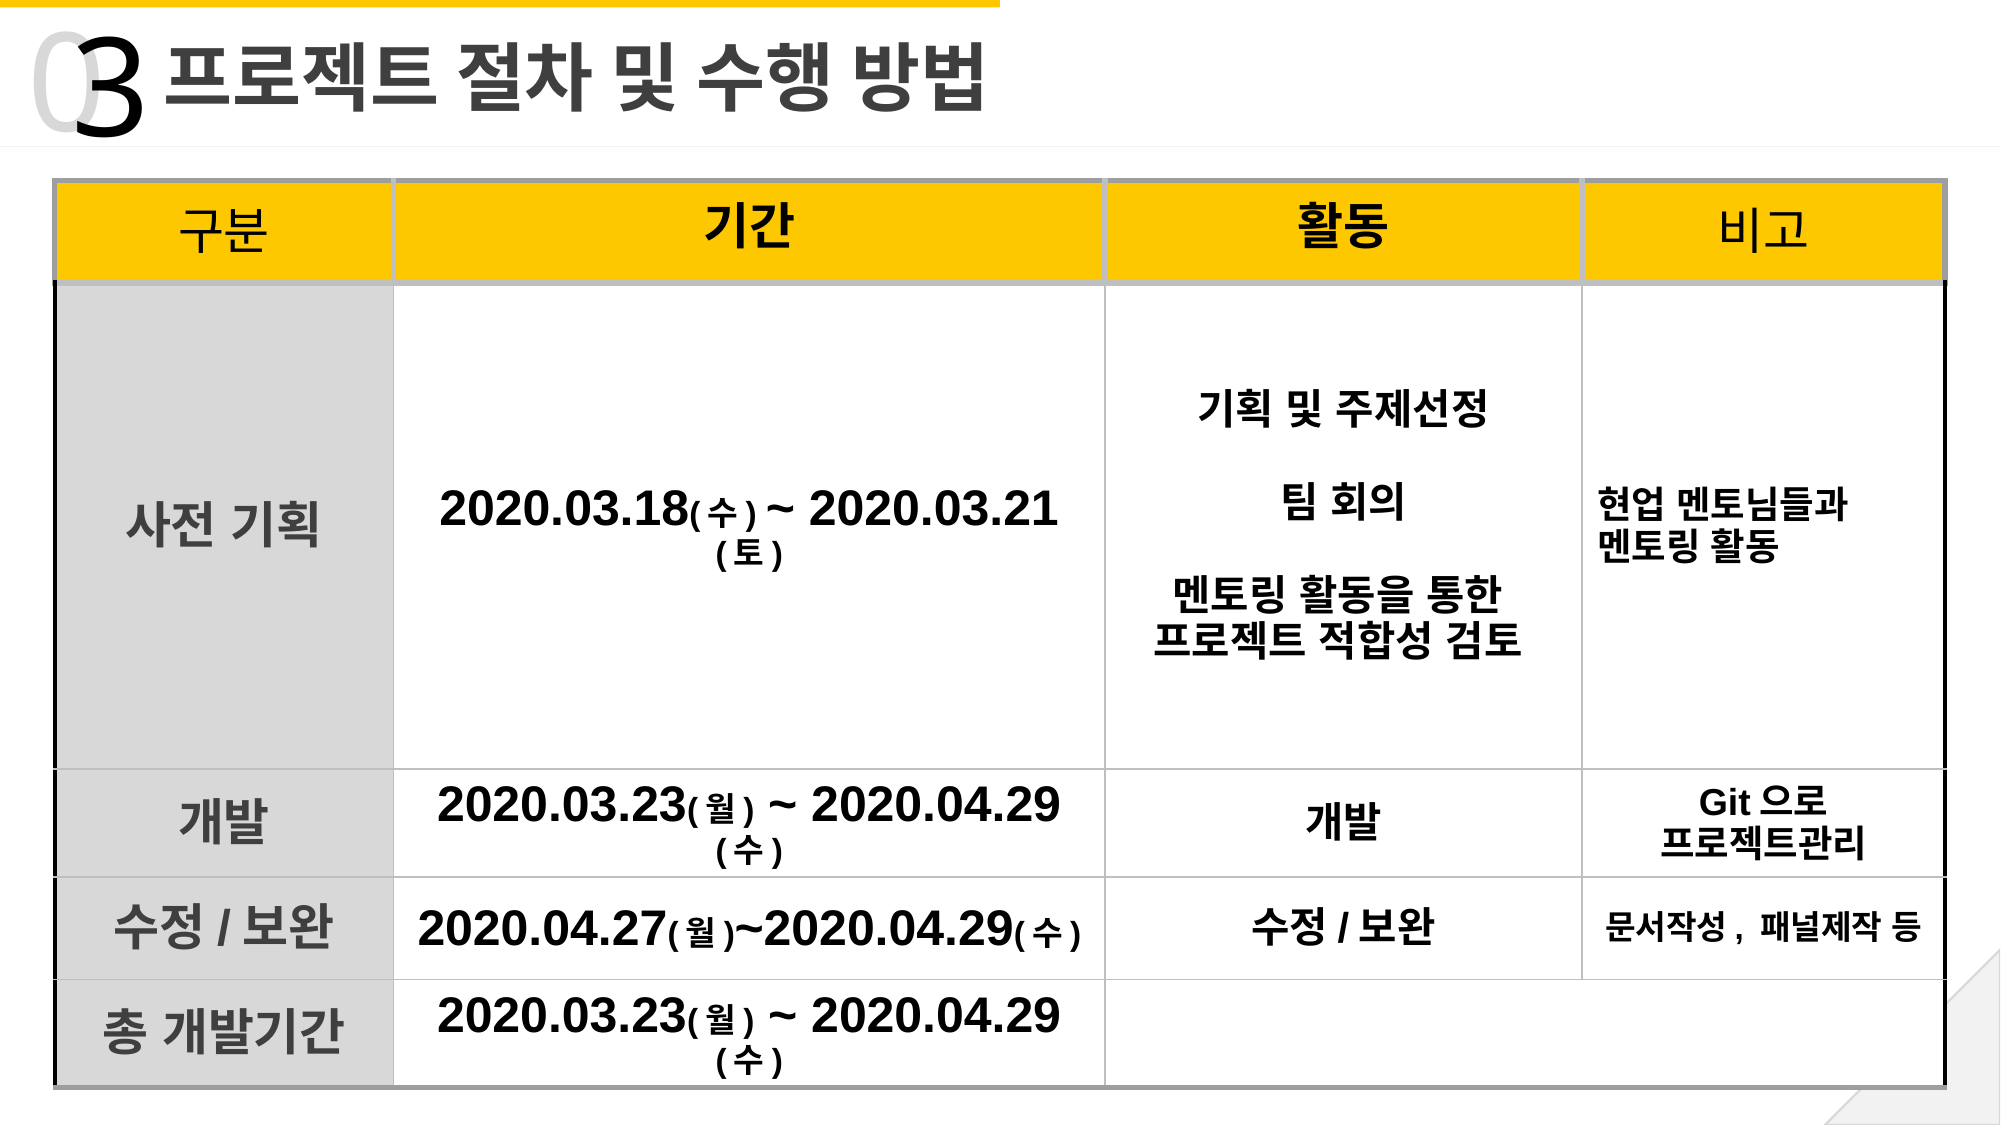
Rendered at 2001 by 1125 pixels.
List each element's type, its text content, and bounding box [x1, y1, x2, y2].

table_cell 수정/보완 [57, 878, 393, 979]
table_header 기간 [396, 215, 1102, 280]
table_header 비고 [1585, 215, 1942, 280]
table_cell 문서작성, 패널제작 등 [1583, 878, 1943, 979]
table_cell 기획 및 주제선정 팀 회의 멘토링 활동을 통한 프로젝트 적합성 검토 [1106, 286, 1581, 768]
table_cell 총 개발기간 [57, 980, 393, 1085]
table_cell 개발 [57, 770, 393, 876]
table_header 구분 [57, 215, 391, 280]
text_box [0, 0, 2000, 204]
table_cell 수정/보완 [1106, 878, 1581, 979]
table_cell [1106, 980, 1943, 1085]
table_cell 2020.03.23(월) ~ 2020.04.29(수) [394, 980, 1104, 1085]
table_cell 현업 멘토님들과 멘토링 활동 [1583, 286, 1943, 768]
table_cell 2020.03.23(월) ~ 2020.04.29(수) [394, 770, 1104, 876]
table_cell 개발 [1106, 770, 1581, 876]
table_header 활동 [1108, 215, 1579, 280]
table_cell 사전 기획 [57, 286, 393, 768]
table_cell 2020.03.18(수) ~ 2020.03.21(토) [394, 286, 1104, 768]
table_cell 2020.04.27(월)~2020.04.29(수) [394, 878, 1104, 979]
table_cell Git으로 프로젝트관리 [1583, 770, 1943, 876]
